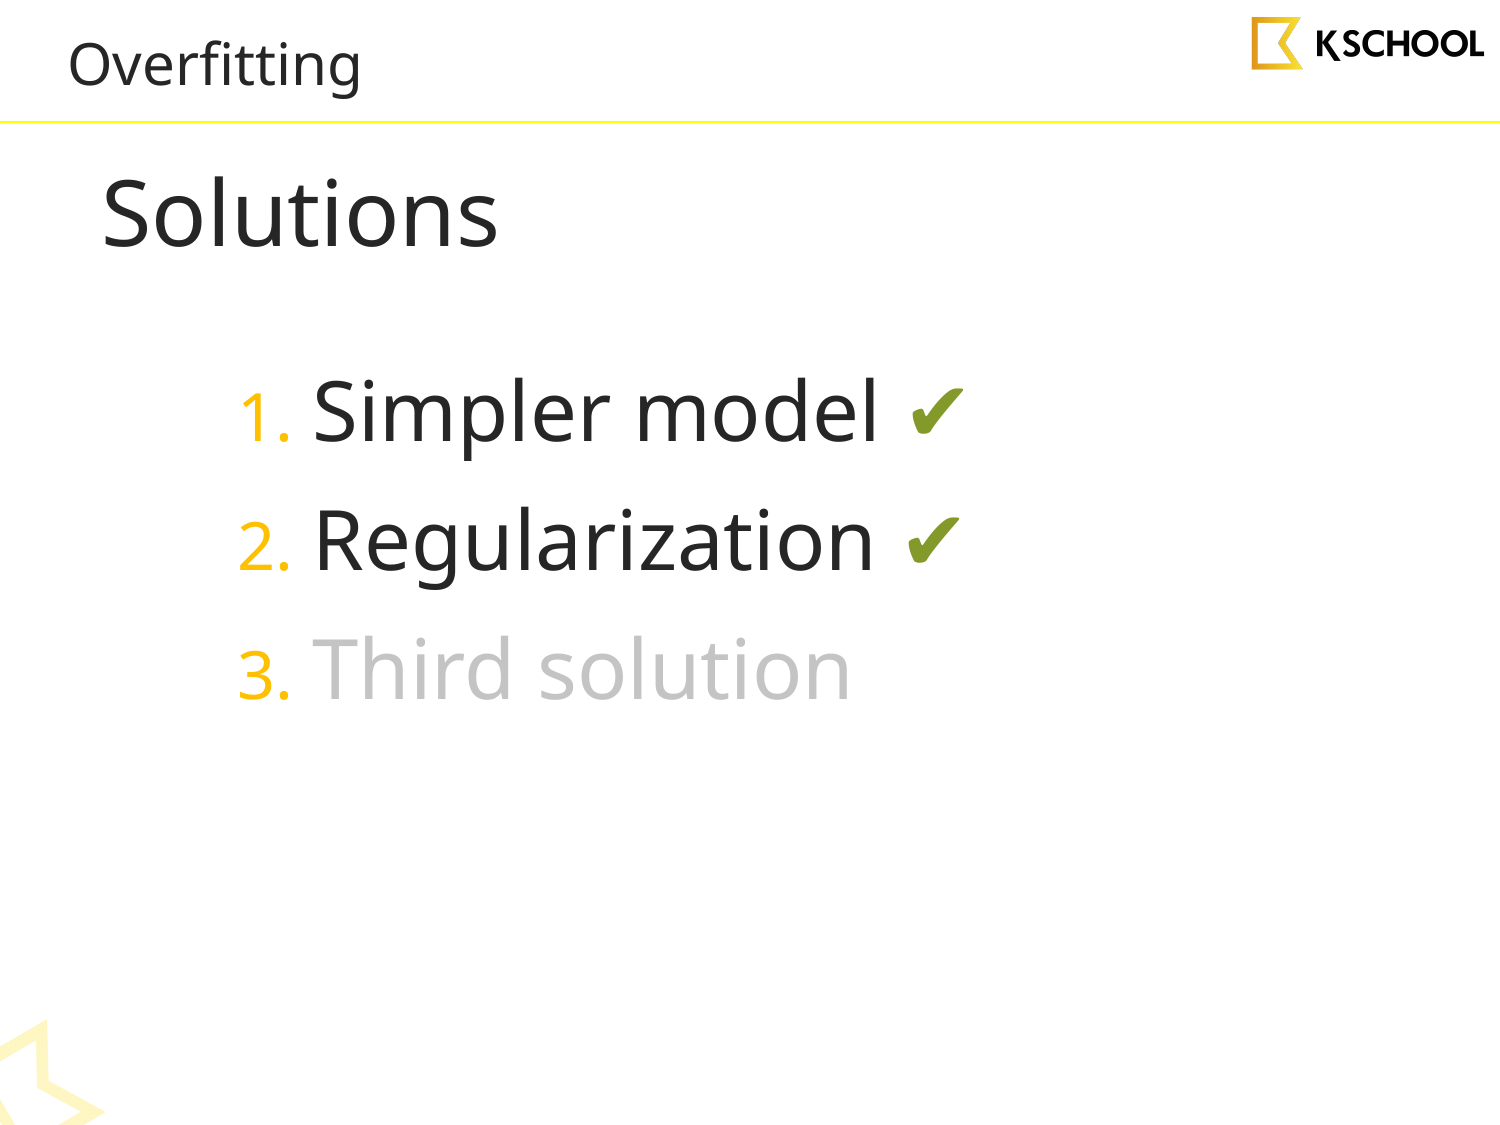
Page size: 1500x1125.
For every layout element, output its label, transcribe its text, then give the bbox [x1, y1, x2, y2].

picture [1245, 8, 1493, 77]
list Simpler model ✔ Regularization ✔ Third solution [222, 350, 1412, 773]
title Overfitting [52, 19, 1206, 112]
text_box Solutions [86, 146, 1310, 245]
picture [0, 1014, 108, 1125]
